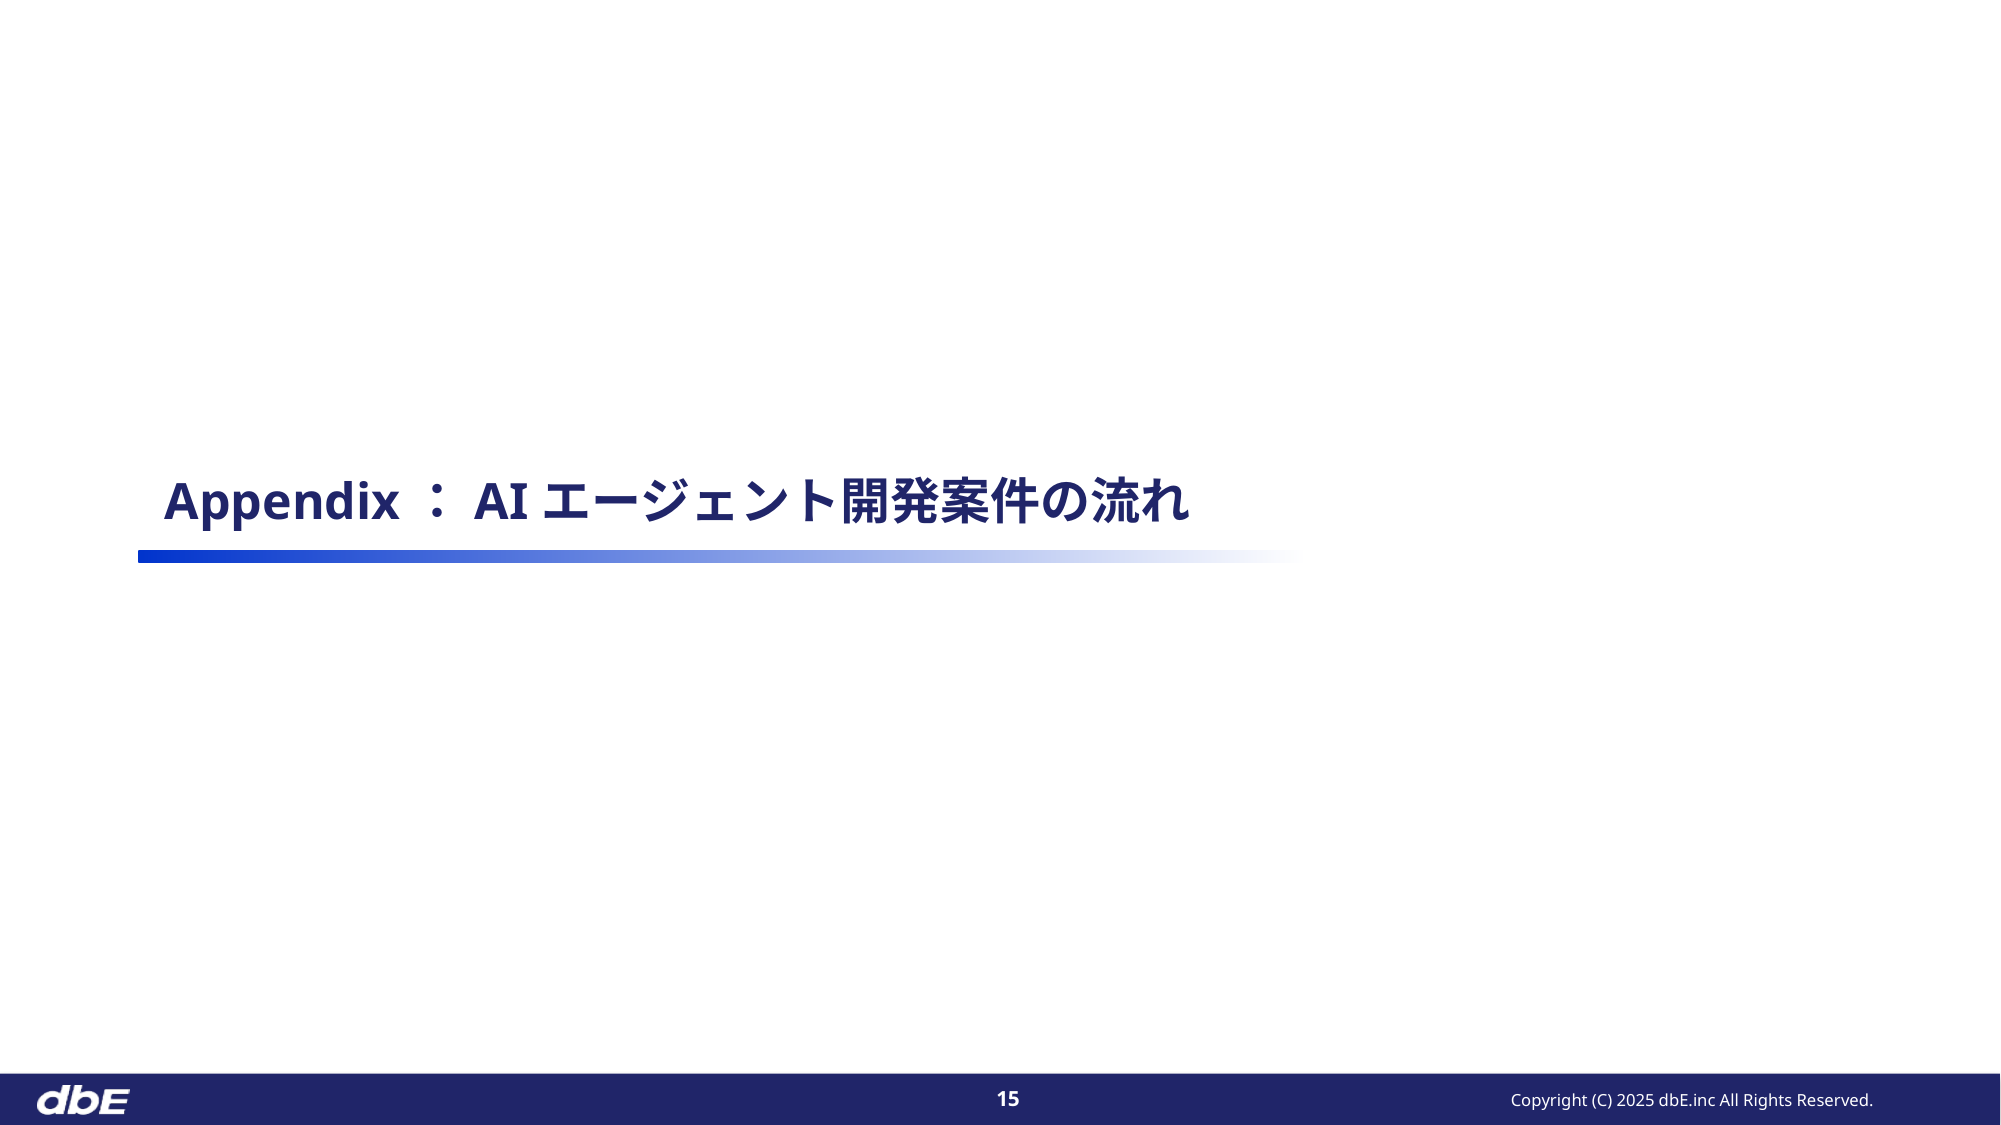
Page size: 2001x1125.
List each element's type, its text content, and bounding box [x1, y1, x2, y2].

slide_number 15 [861, 1074, 1155, 1125]
title Appendix：AIエージェント開発案件の流れ [149, 343, 1889, 538]
footer Copyright (C) 2025 dbE.inc All Rights Reserved. [1385, 1069, 2000, 1125]
picture [37, 1085, 130, 1115]
